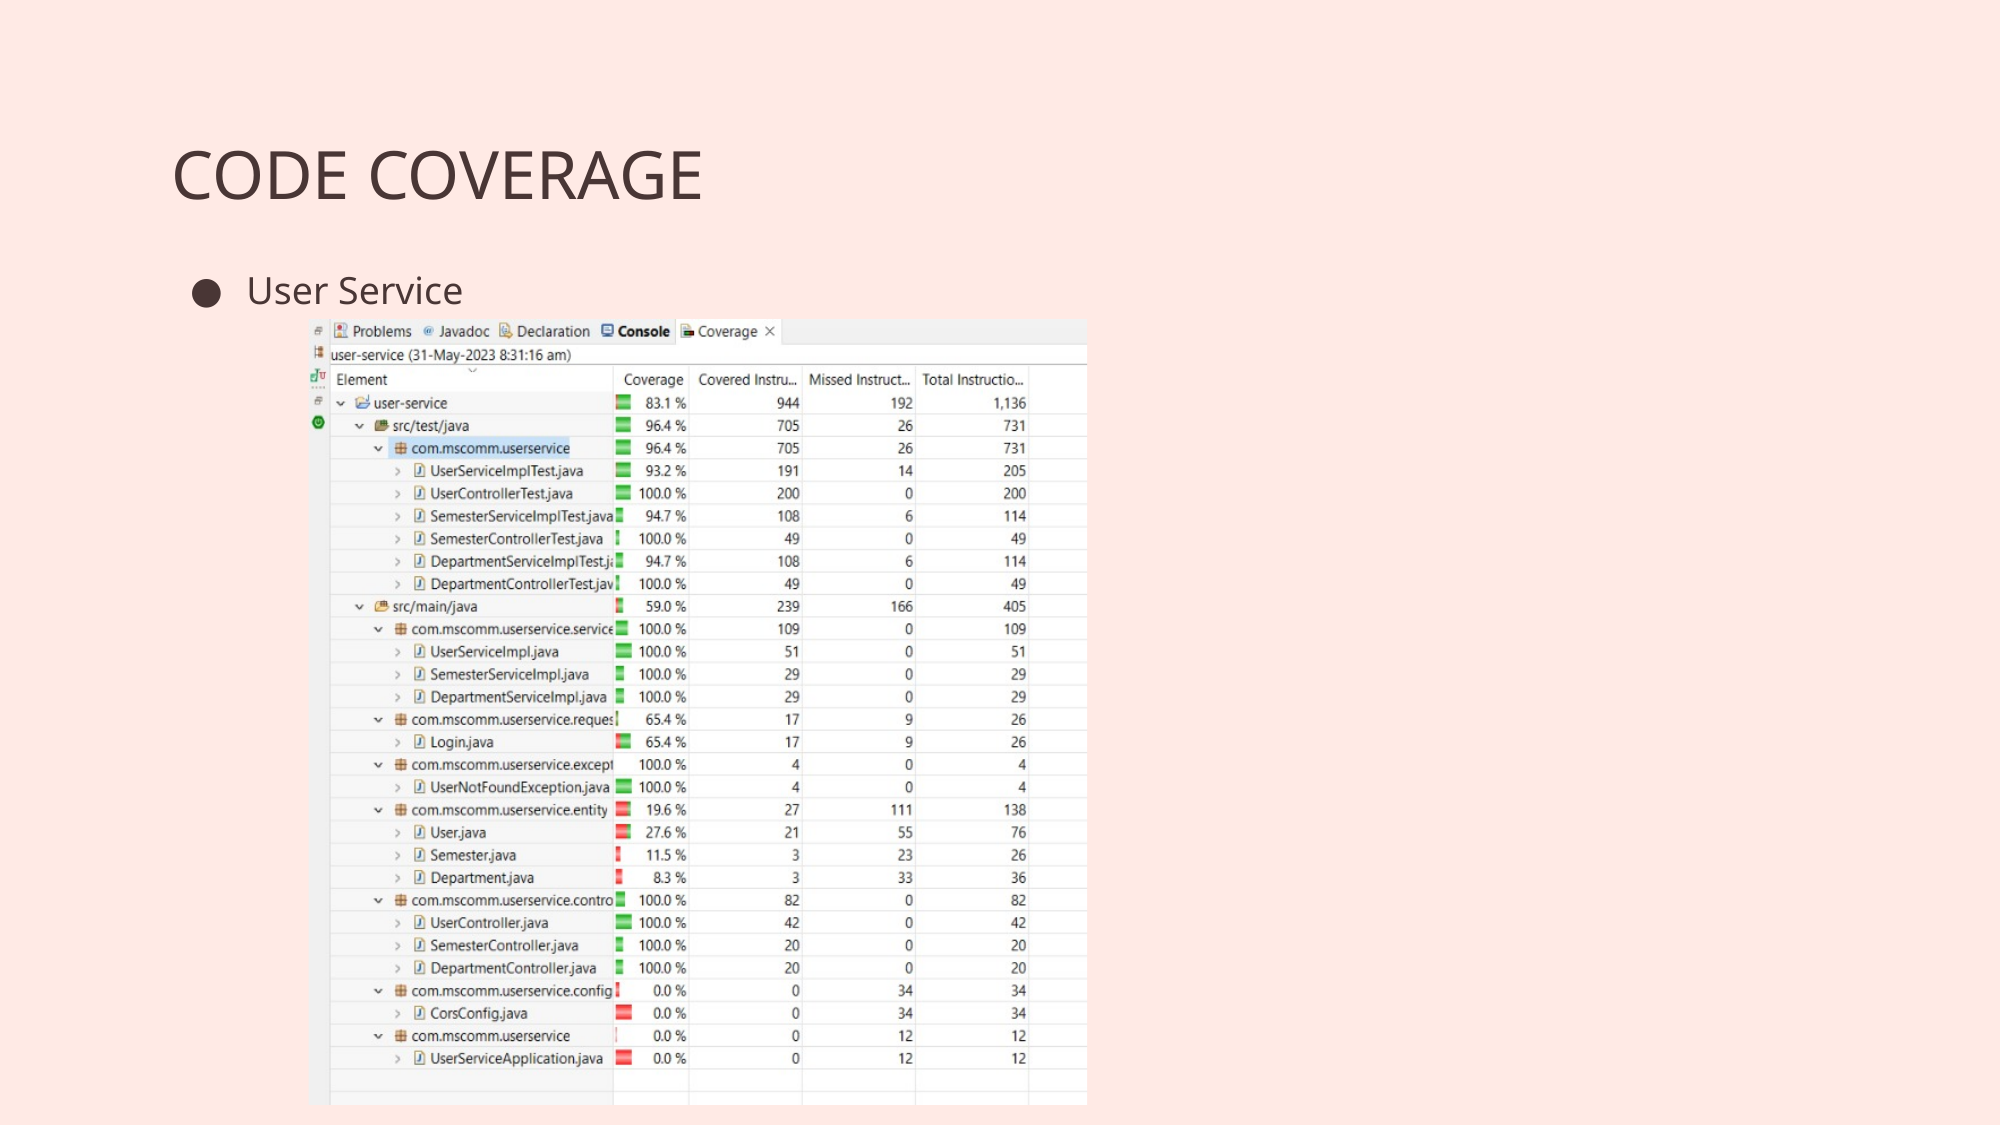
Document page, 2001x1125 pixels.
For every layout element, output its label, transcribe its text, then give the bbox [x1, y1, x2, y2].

title CODE COVERAGE [156, 117, 1844, 252]
list User Service [156, 252, 1844, 1008]
picture [308, 318, 1088, 1105]
